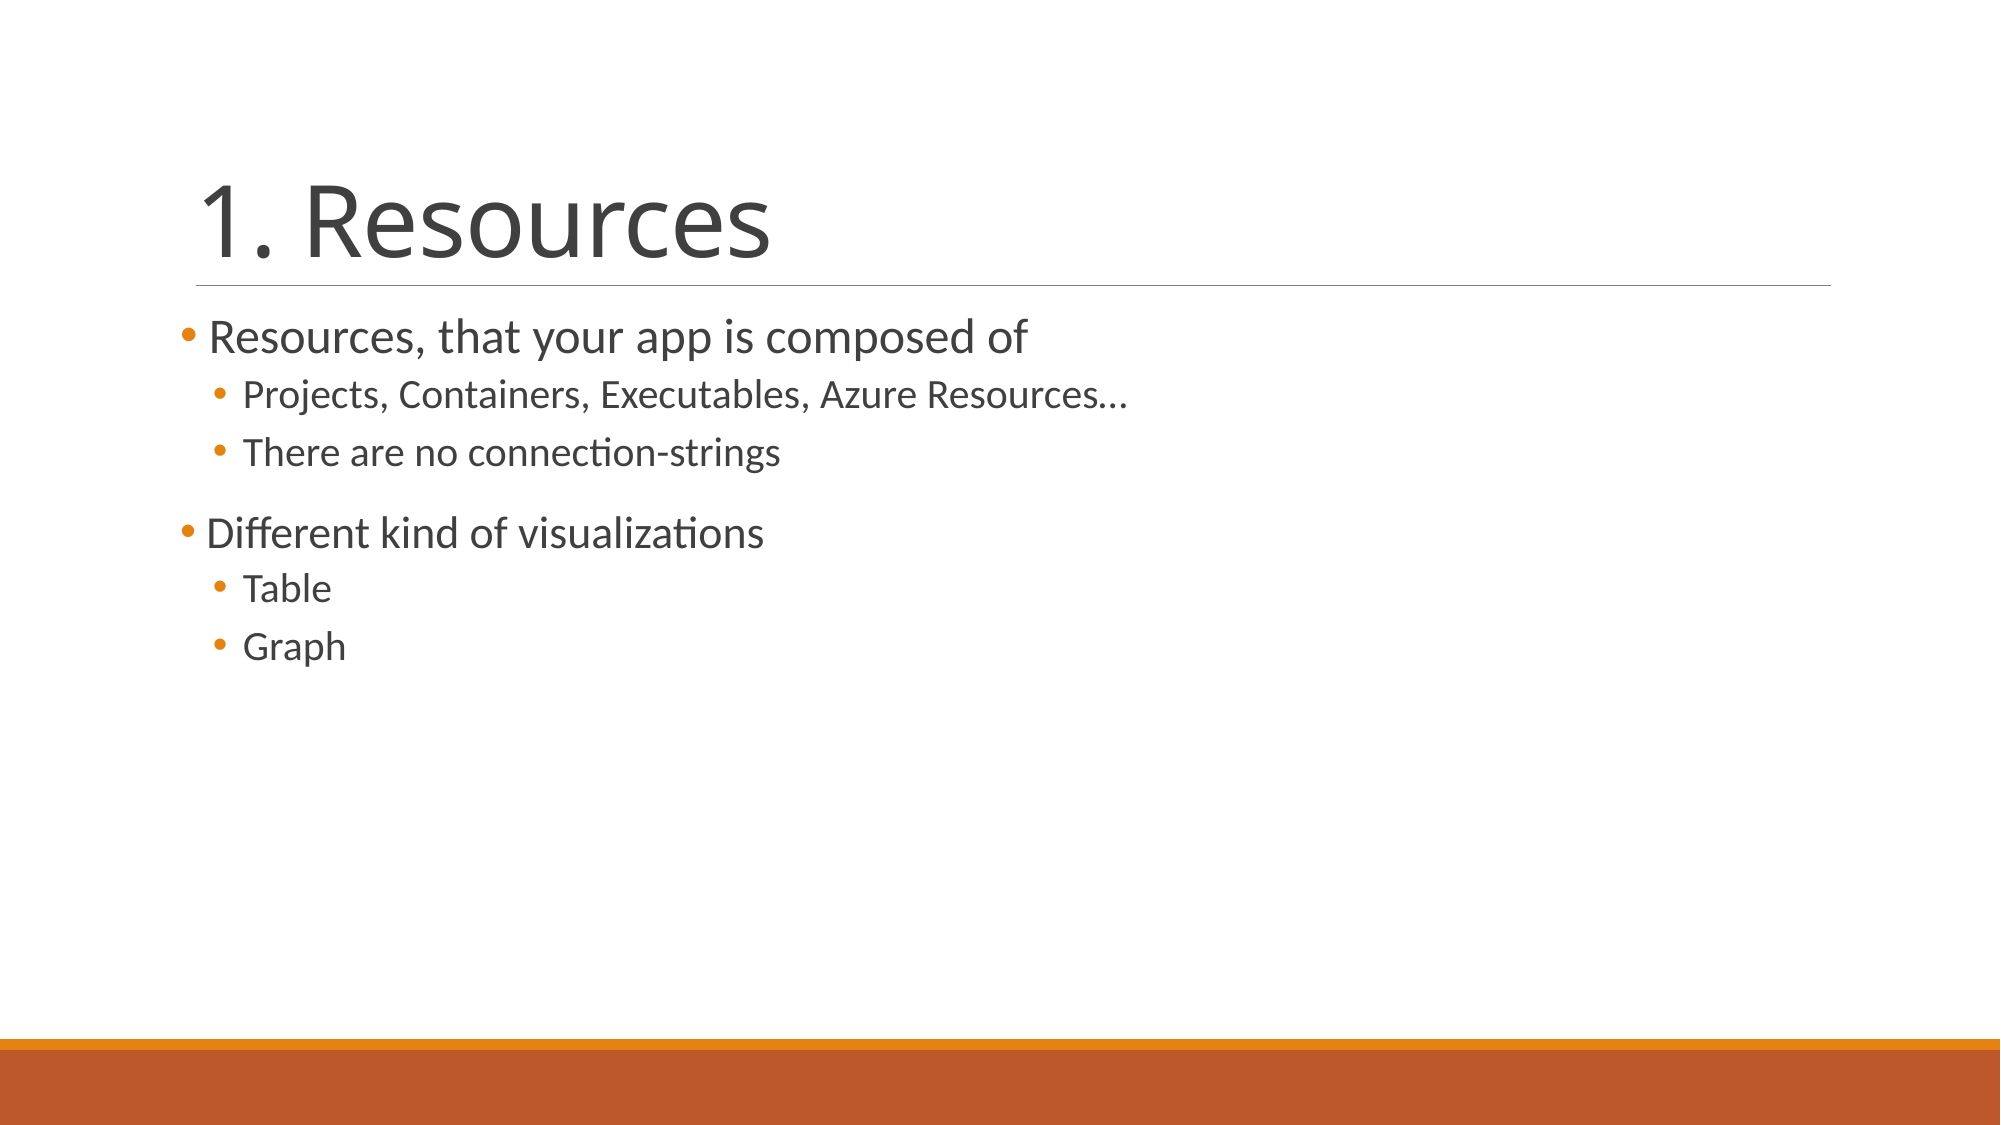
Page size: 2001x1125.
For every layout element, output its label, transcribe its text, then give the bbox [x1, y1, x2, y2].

title 1. Resources [180, 47, 1830, 285]
list Resources, that your app is composed of Projects, Containers, Executables, Azure Resources… There are no connection-strings Different kind of visualizations Table Graph [180, 302, 1830, 963]
